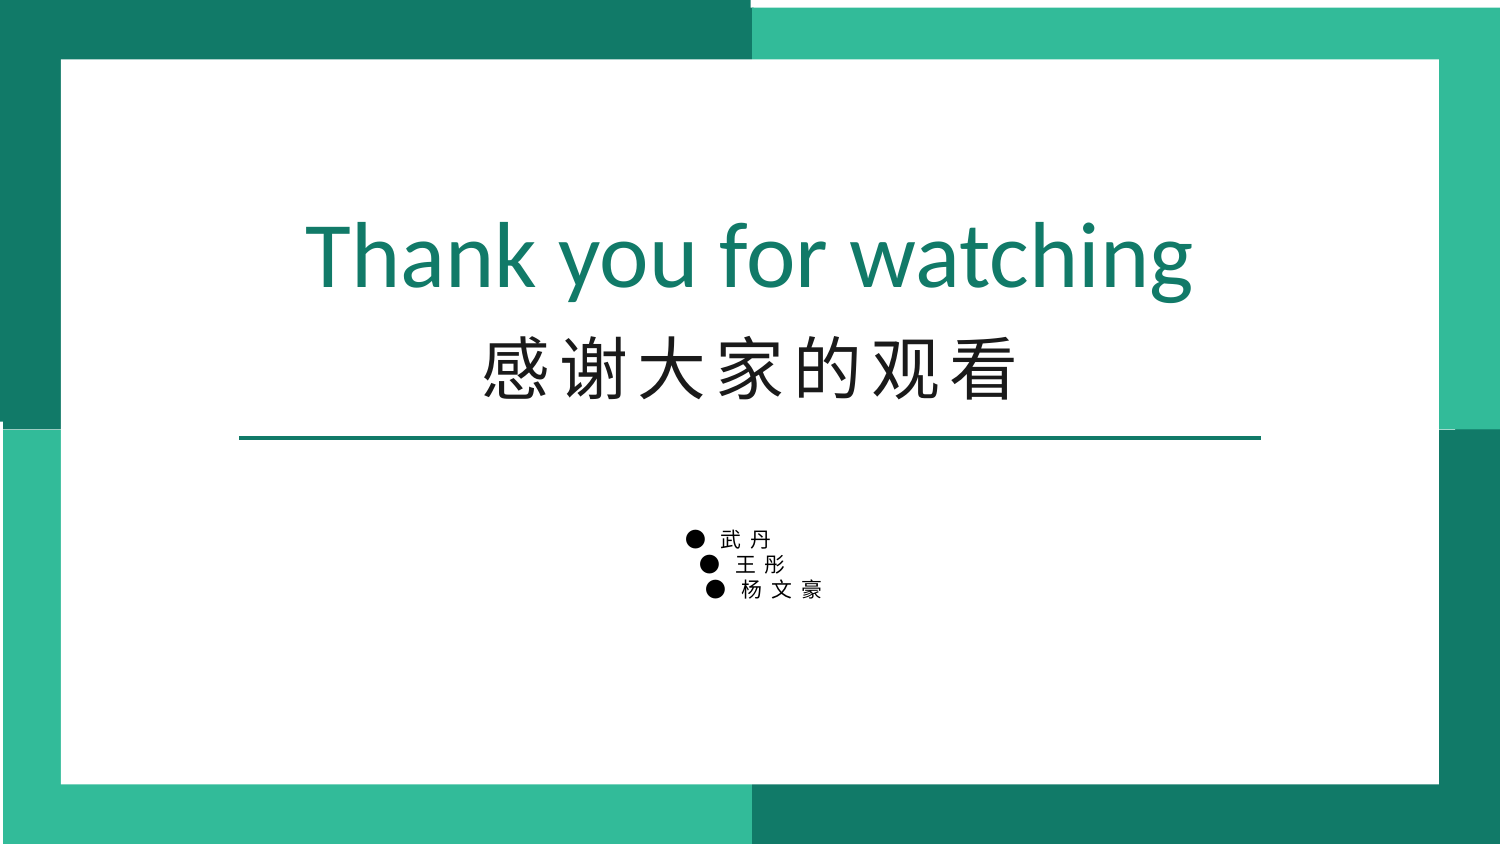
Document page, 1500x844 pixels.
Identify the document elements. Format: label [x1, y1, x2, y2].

text_box [2, 7, 1500, 844]
